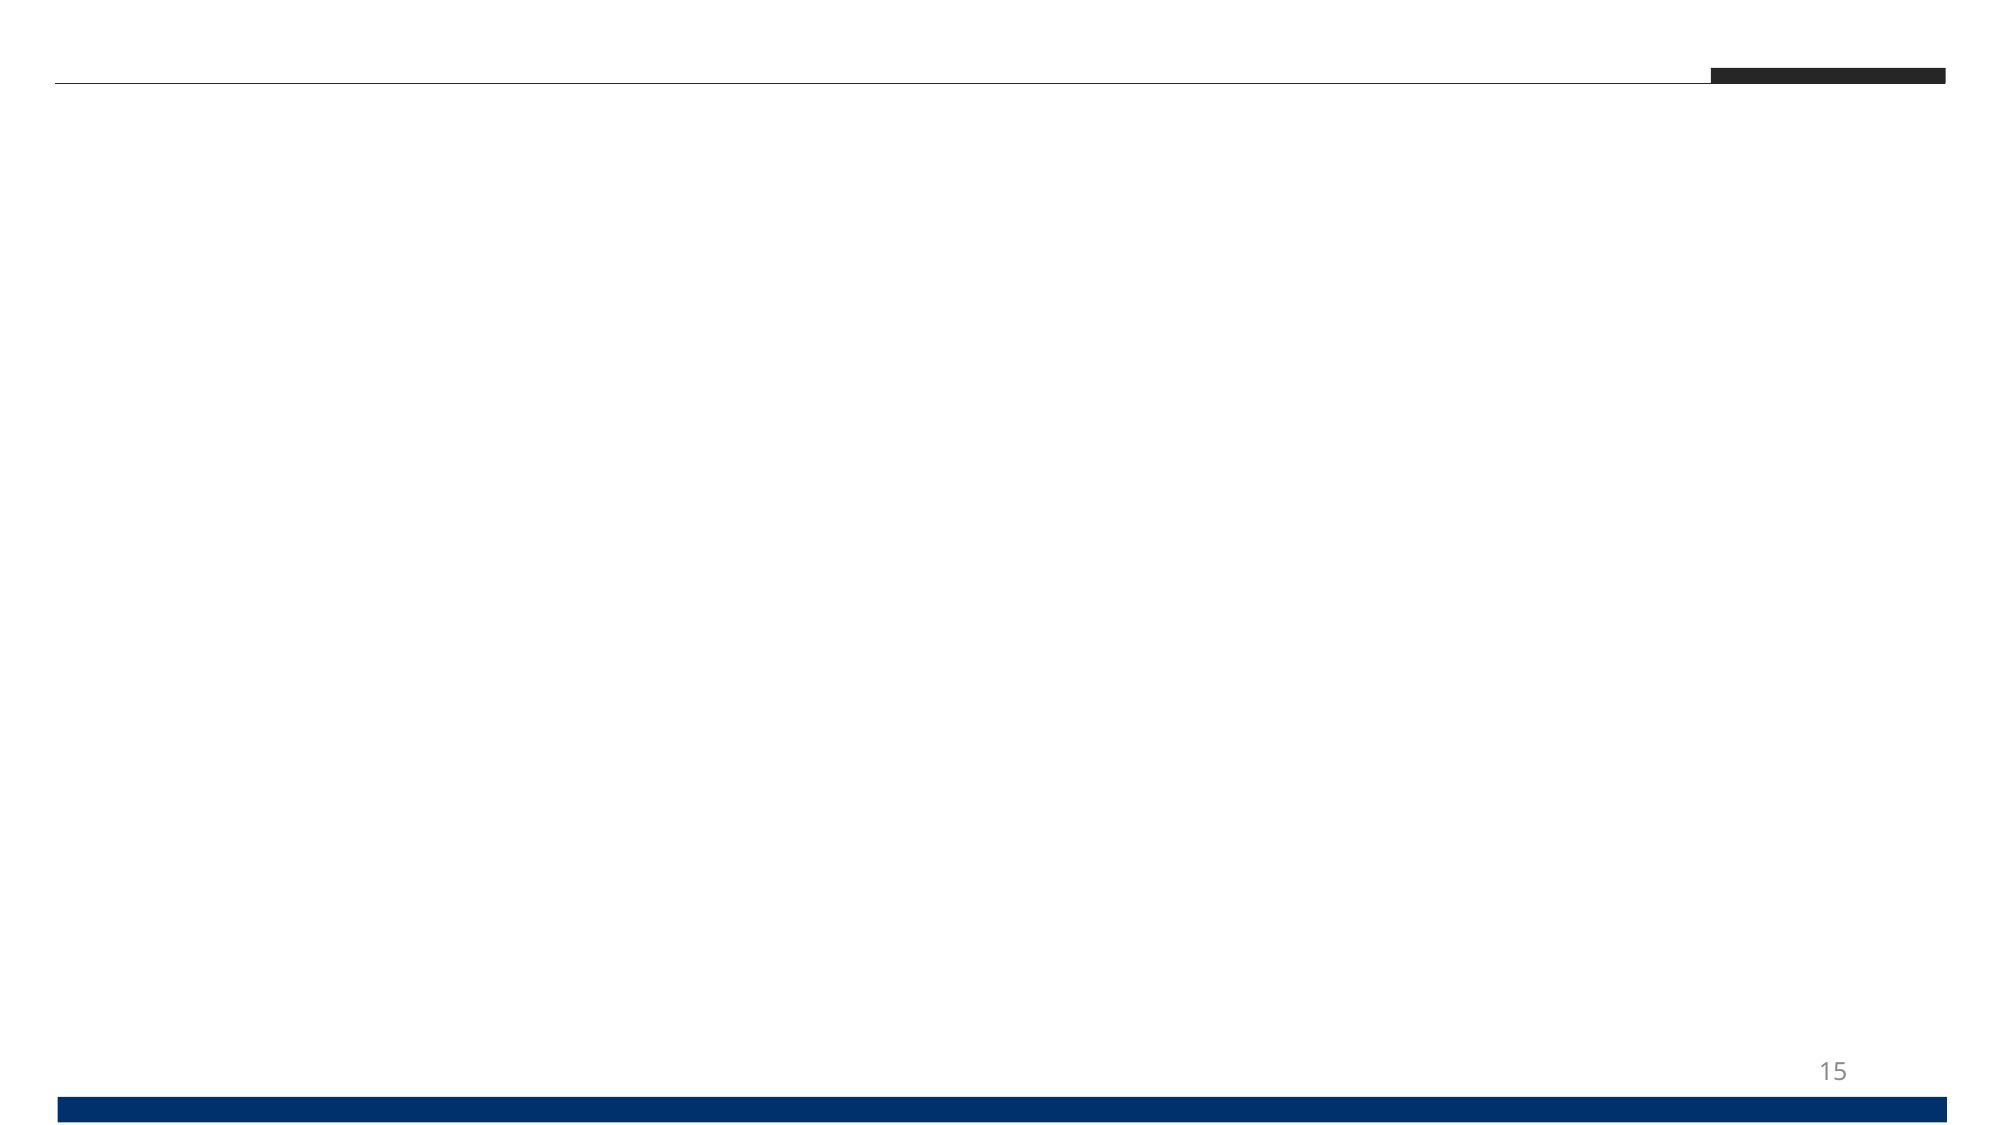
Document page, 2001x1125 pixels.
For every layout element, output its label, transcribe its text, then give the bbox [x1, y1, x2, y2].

text_box [1710, 67, 1947, 84]
text_box [57, 1096, 1948, 1123]
slide_number 15 [1412, 1042, 1863, 1103]
